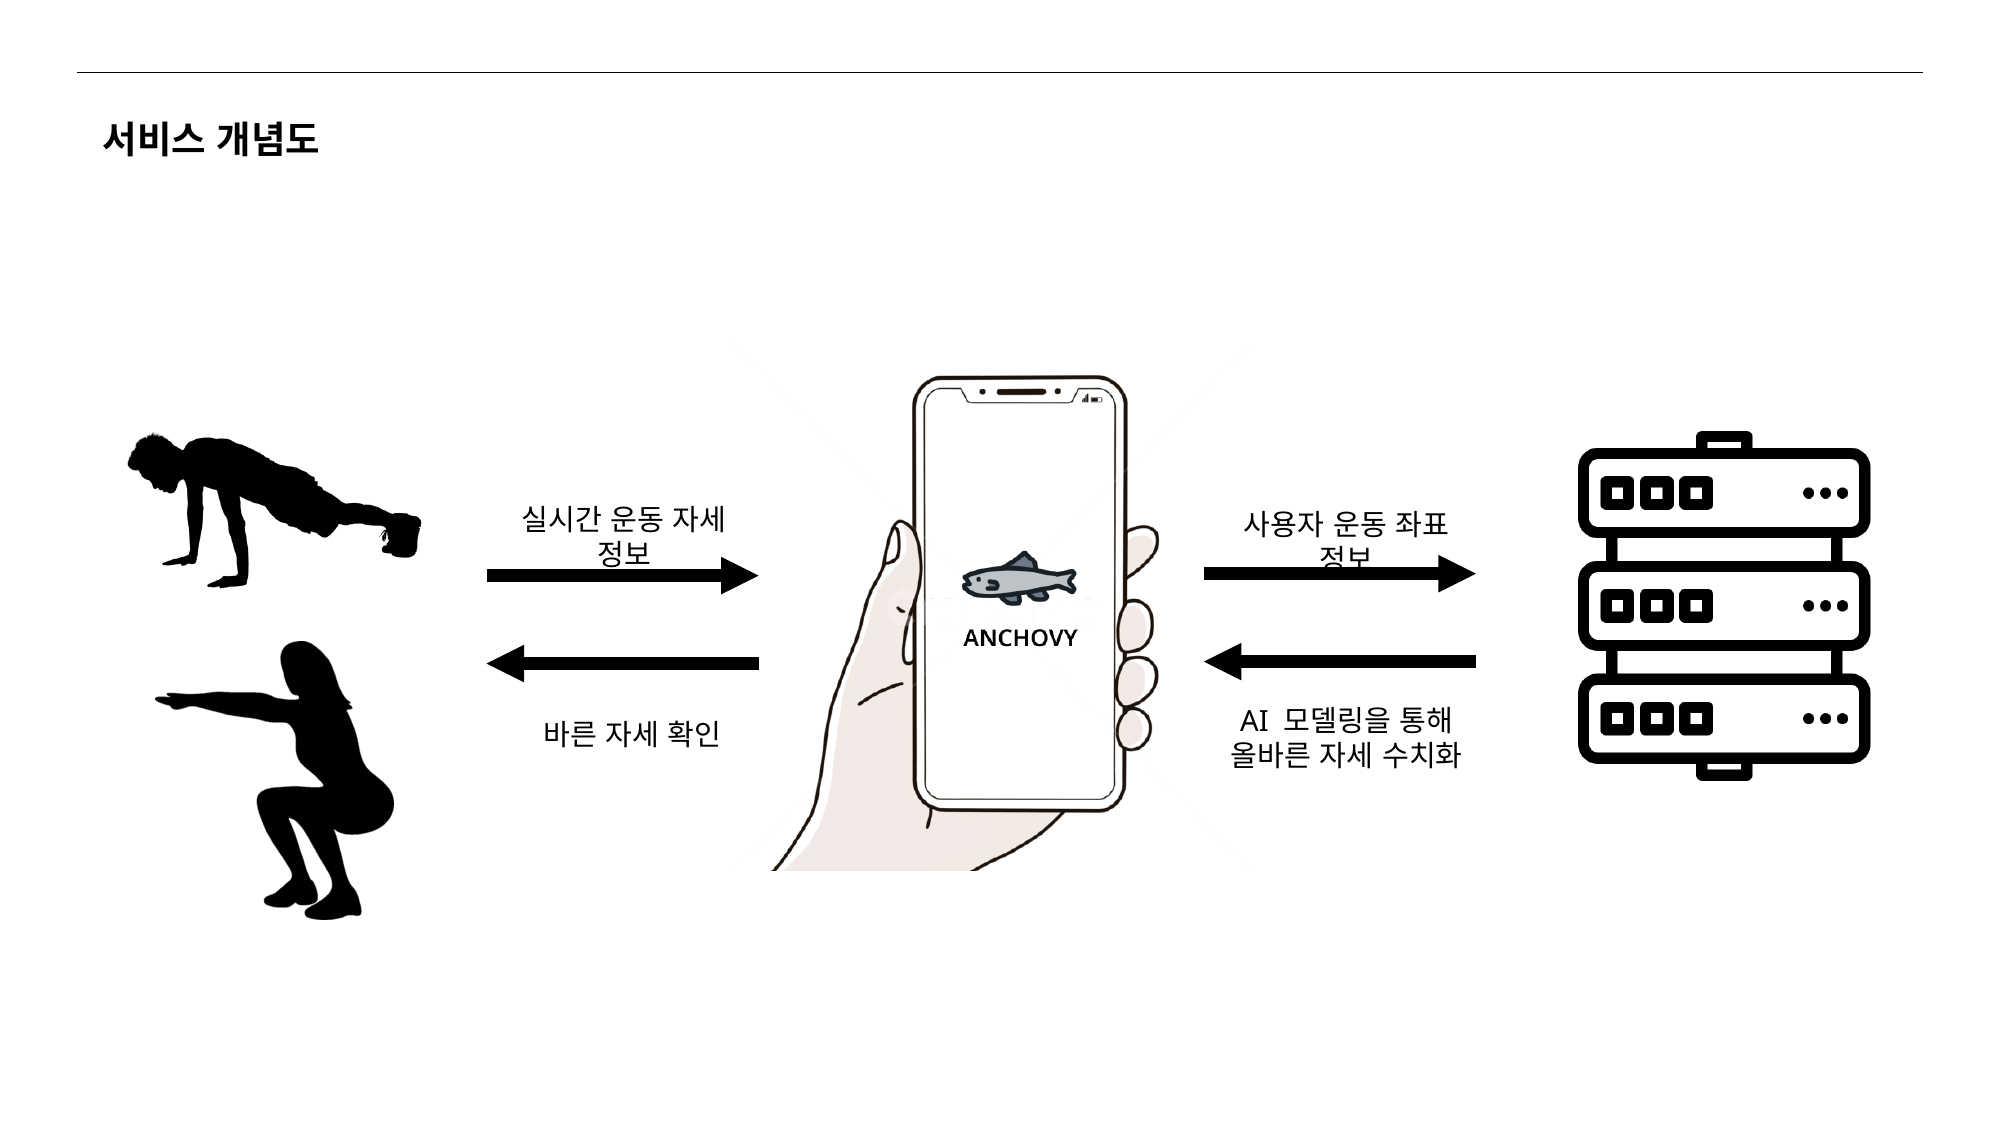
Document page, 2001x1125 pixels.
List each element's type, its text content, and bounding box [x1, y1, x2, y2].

picture [1544, 425, 1904, 786]
text_box AI 모델링을 통해 올바른 자세 수치화 [1252, 694, 1480, 780]
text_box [124, 354, 425, 920]
text_box 실시간 운동 자세 정보 [477, 493, 730, 579]
text_box 사용자 운동 좌표 정보 [1252, 499, 1496, 584]
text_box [730, 340, 1252, 871]
text_box 서비스 개념도 [87, 113, 628, 169]
text_box 바른 자세 확인 [513, 709, 730, 759]
